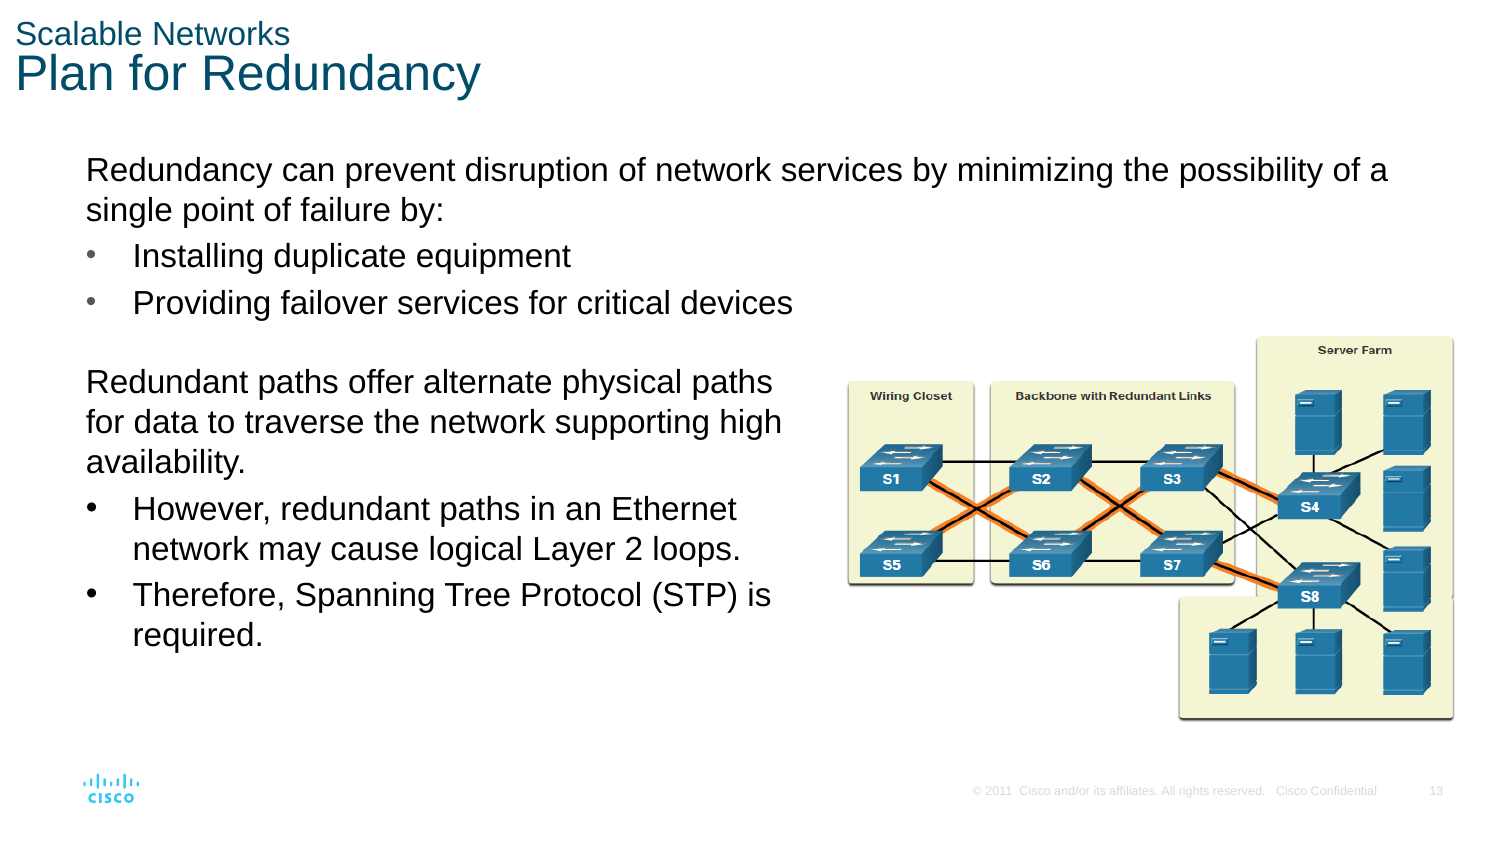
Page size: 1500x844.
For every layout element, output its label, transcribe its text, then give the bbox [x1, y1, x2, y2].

text_box Redundant paths offer alternate physical paths for data to traverse the network supporting high availability. However, redundant paths in an Ethernet network may cause logical Layer 2 loops. Therefore, Spanning Tree Protocol (STP) is required. [70, 353, 802, 704]
picture [836, 325, 1465, 731]
list Redundancy can prevent disruption of network services by minimizing the possibility of a single point of failure by: Installing duplicate equipment Providing failover services for critical devices [70, 140, 1465, 333]
title Scalable Networks Plan for Redundancy [0, 0, 1369, 121]
